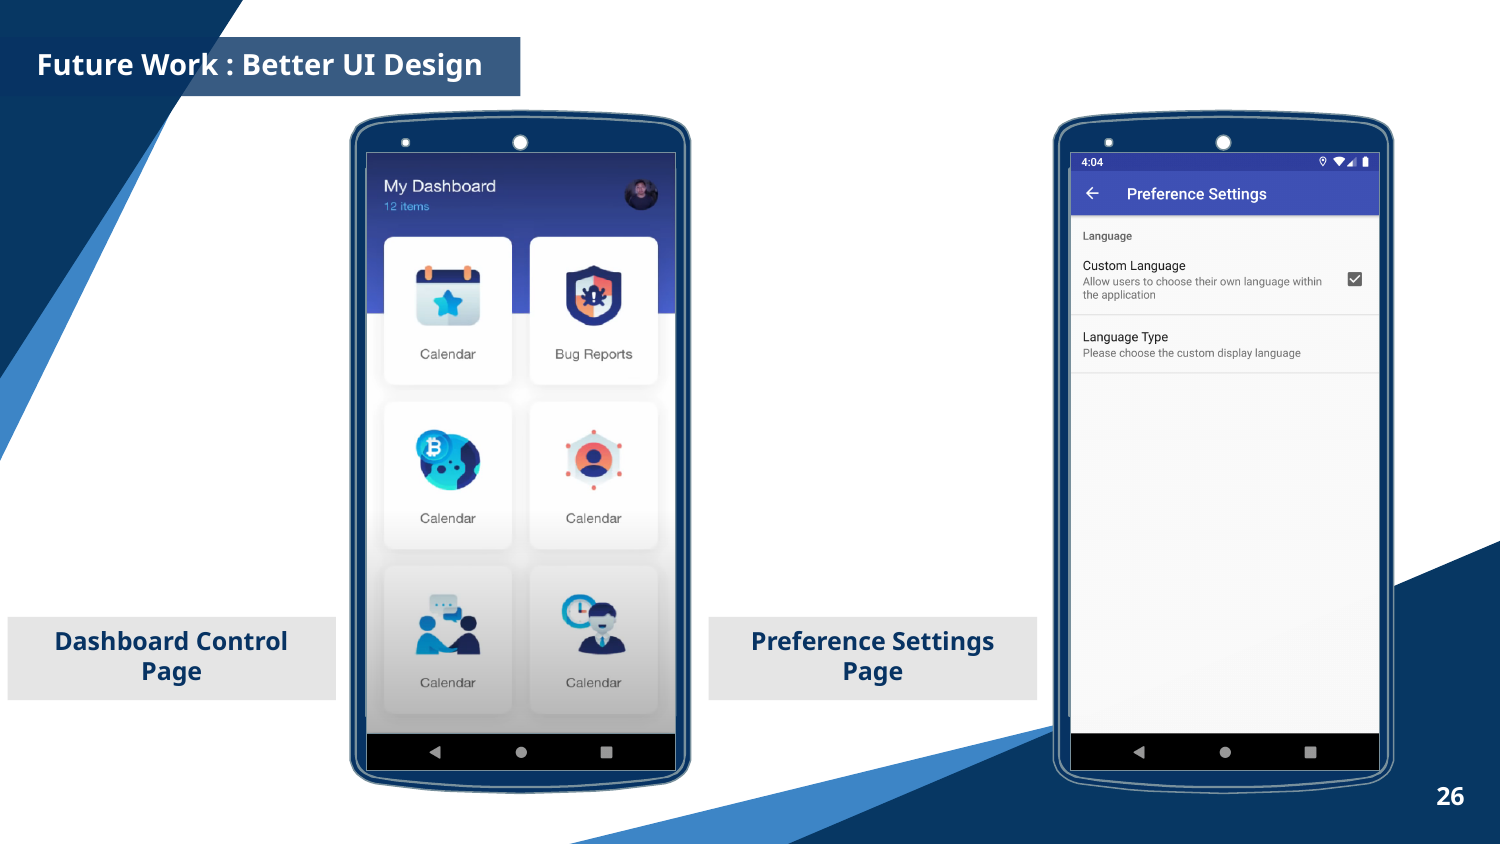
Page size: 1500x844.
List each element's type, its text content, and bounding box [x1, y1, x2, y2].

picture [1069, 151, 1380, 771]
text_box [1053, 110, 1394, 794]
text_box [350, 110, 691, 794]
text_box Future Work : Better UI Design [0, 37, 521, 97]
picture [366, 151, 677, 771]
slide_number 26 [1389, 764, 1480, 830]
text_box Preference Settings Page [708, 616, 1038, 701]
text_box Dashboard Control Page [7, 616, 336, 701]
